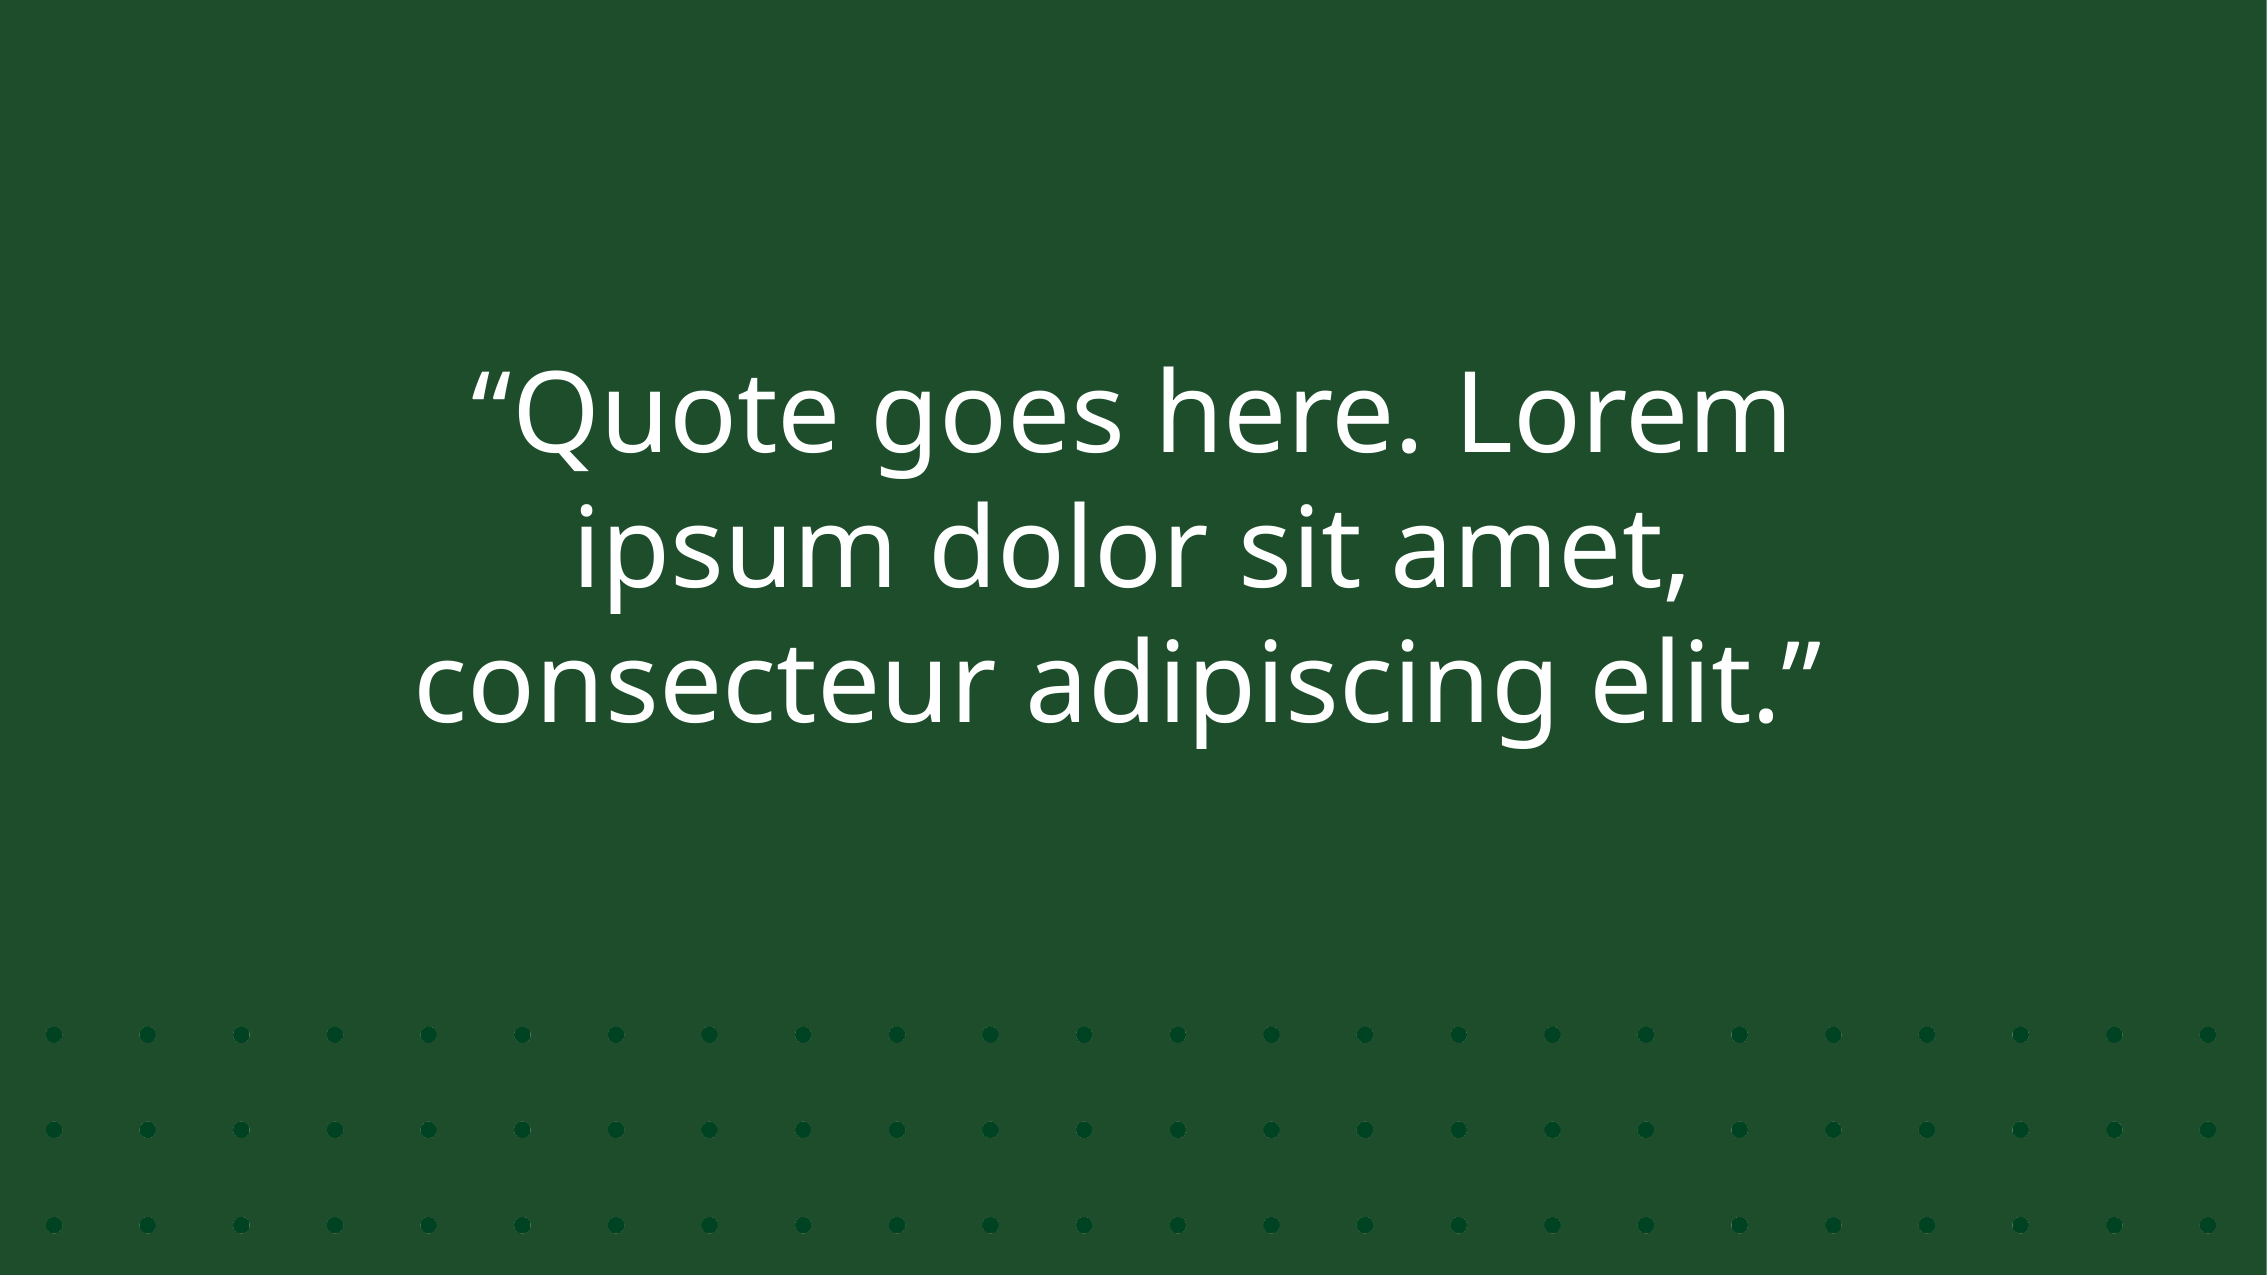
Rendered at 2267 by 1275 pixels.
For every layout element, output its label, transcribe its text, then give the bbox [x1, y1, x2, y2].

title “Quote goes here. Lorem ipsum dolor sit amet, consecteur adipiscing elit.” [334, 322, 1933, 762]
picture [45, 990, 2217, 1275]
